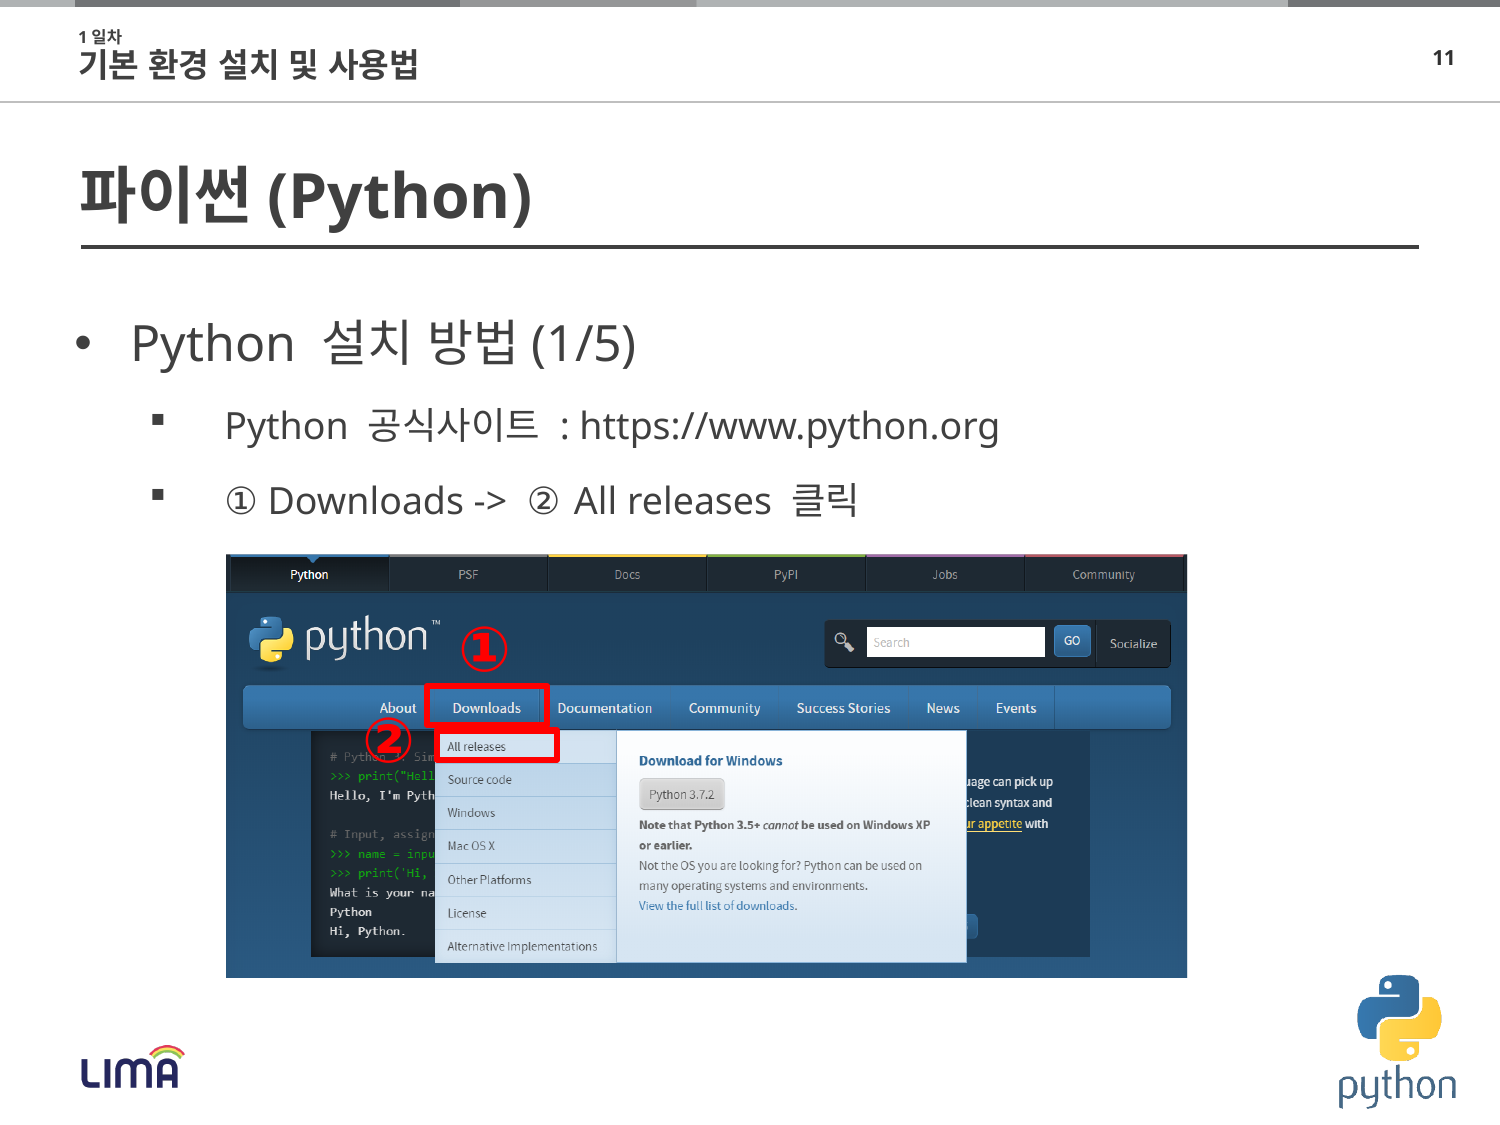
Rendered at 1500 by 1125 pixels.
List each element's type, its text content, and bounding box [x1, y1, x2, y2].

picture [1255, 972, 1500, 1115]
title 파이썬(Python) [65, 148, 1416, 257]
text_box 1일차 기본 환경 설치 및 사용법 [61, 21, 644, 93]
picture [81, 1045, 185, 1088]
list Python 설치 방법(1/5) Python 공식사이트 : https://www.python.org ① Downloads -> ② All releases 클릭 [59, 304, 1431, 966]
picture [225, 553, 1188, 978]
picture [0, 0, 1500, 23]
